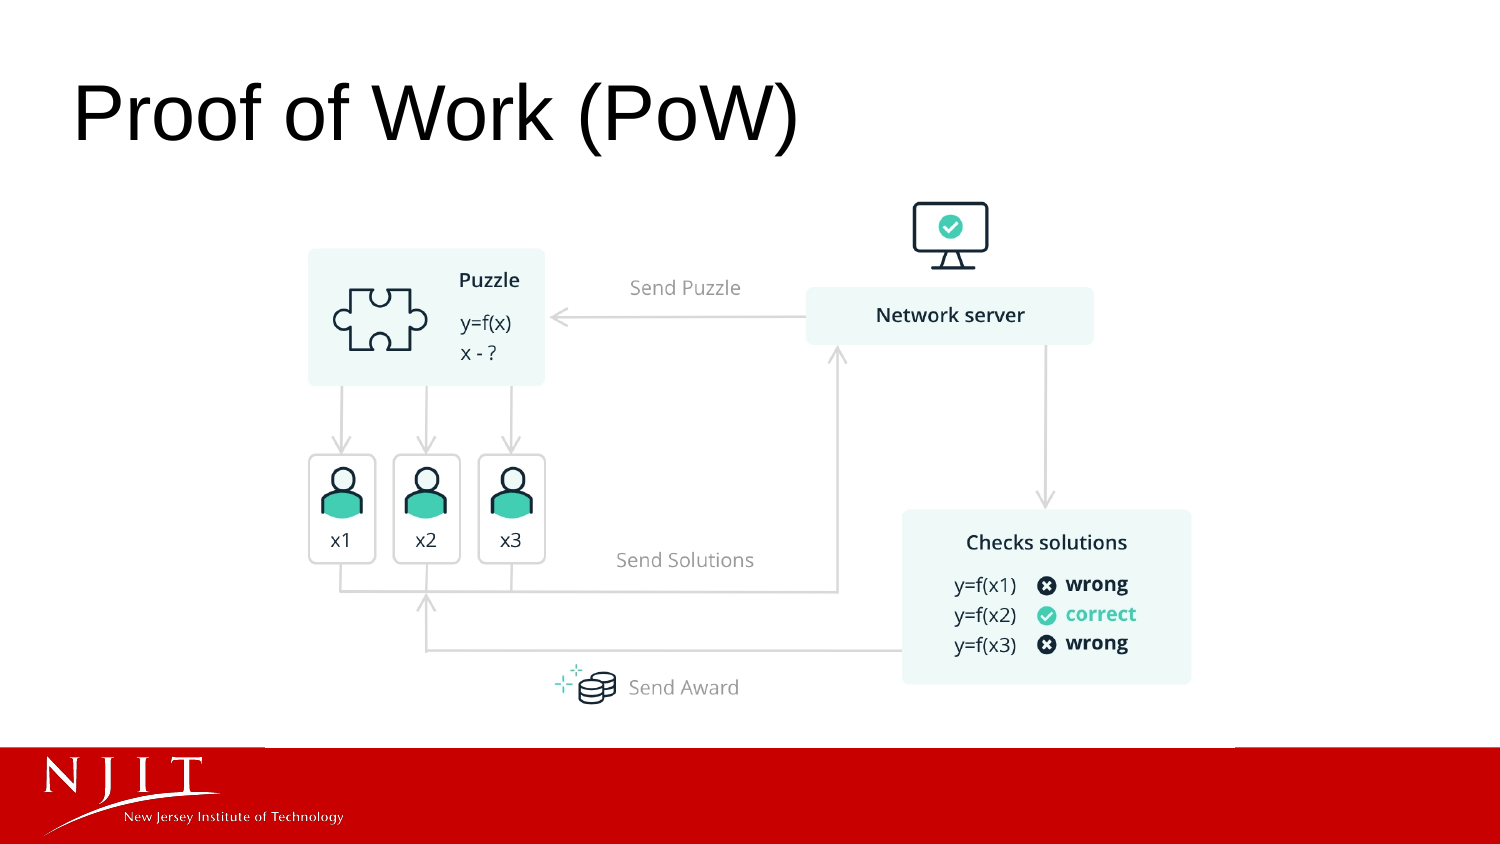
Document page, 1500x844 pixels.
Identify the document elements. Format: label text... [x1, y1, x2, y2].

title Proof of Work (PoW) [57, 53, 1333, 195]
picture [264, 162, 1235, 748]
picture [42, 756, 343, 836]
